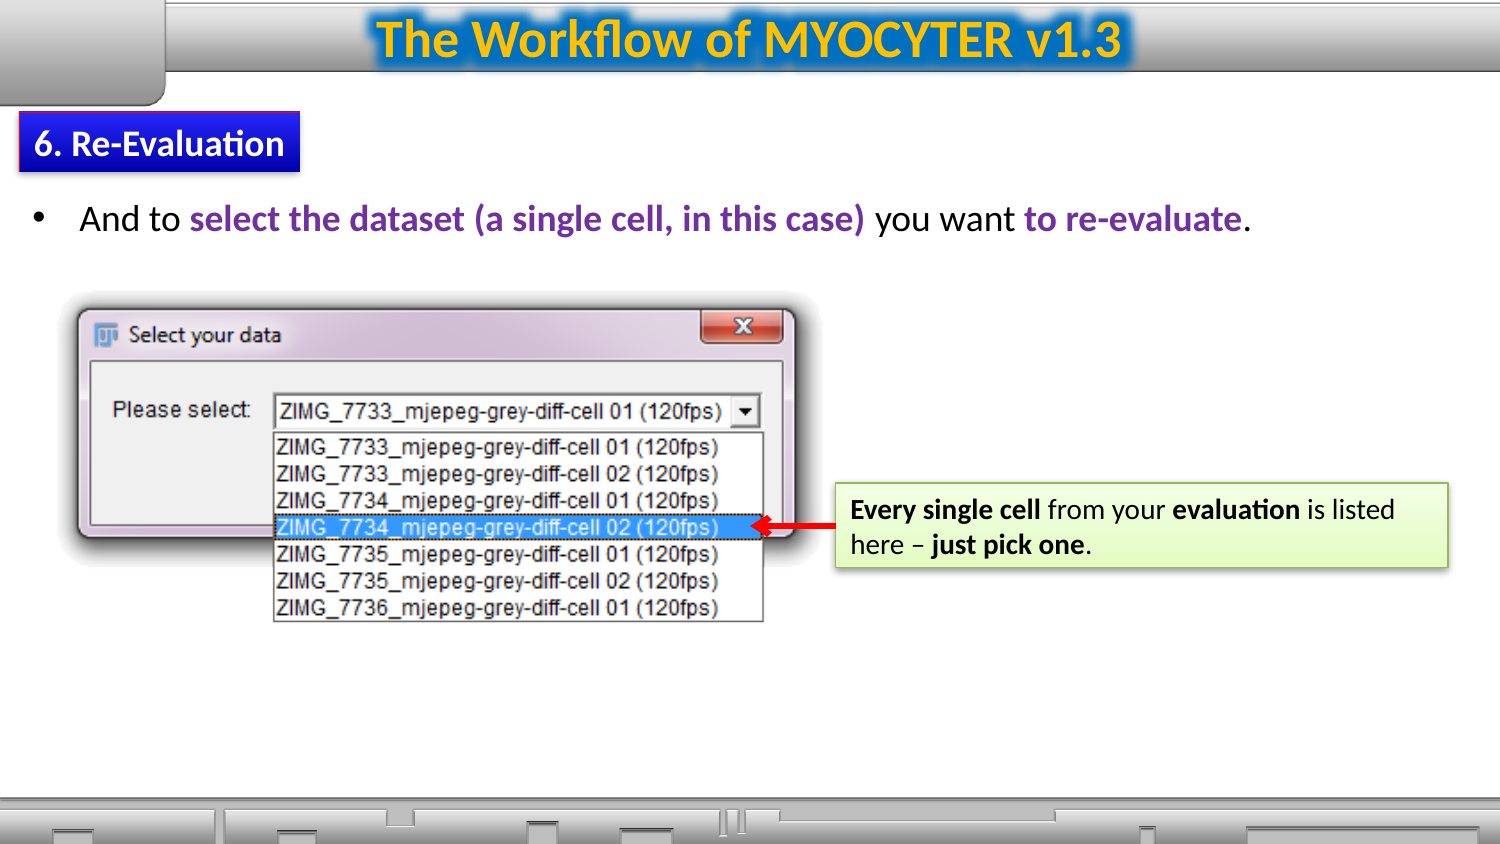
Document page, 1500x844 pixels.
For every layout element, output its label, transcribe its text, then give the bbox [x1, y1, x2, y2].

text_box And to select the dataset (a single cell, in this case) you want to re-evaluate. [17, 186, 1267, 246]
picture [0, 0, 1500, 844]
text_box The Workflow of MYOCYTER v1.3 [362, 0, 1138, 77]
text_box Every single cell from your evaluation is listed here – just pick one. [835, 482, 1449, 568]
text_box 6. Re-Evaluation [18, 111, 300, 172]
